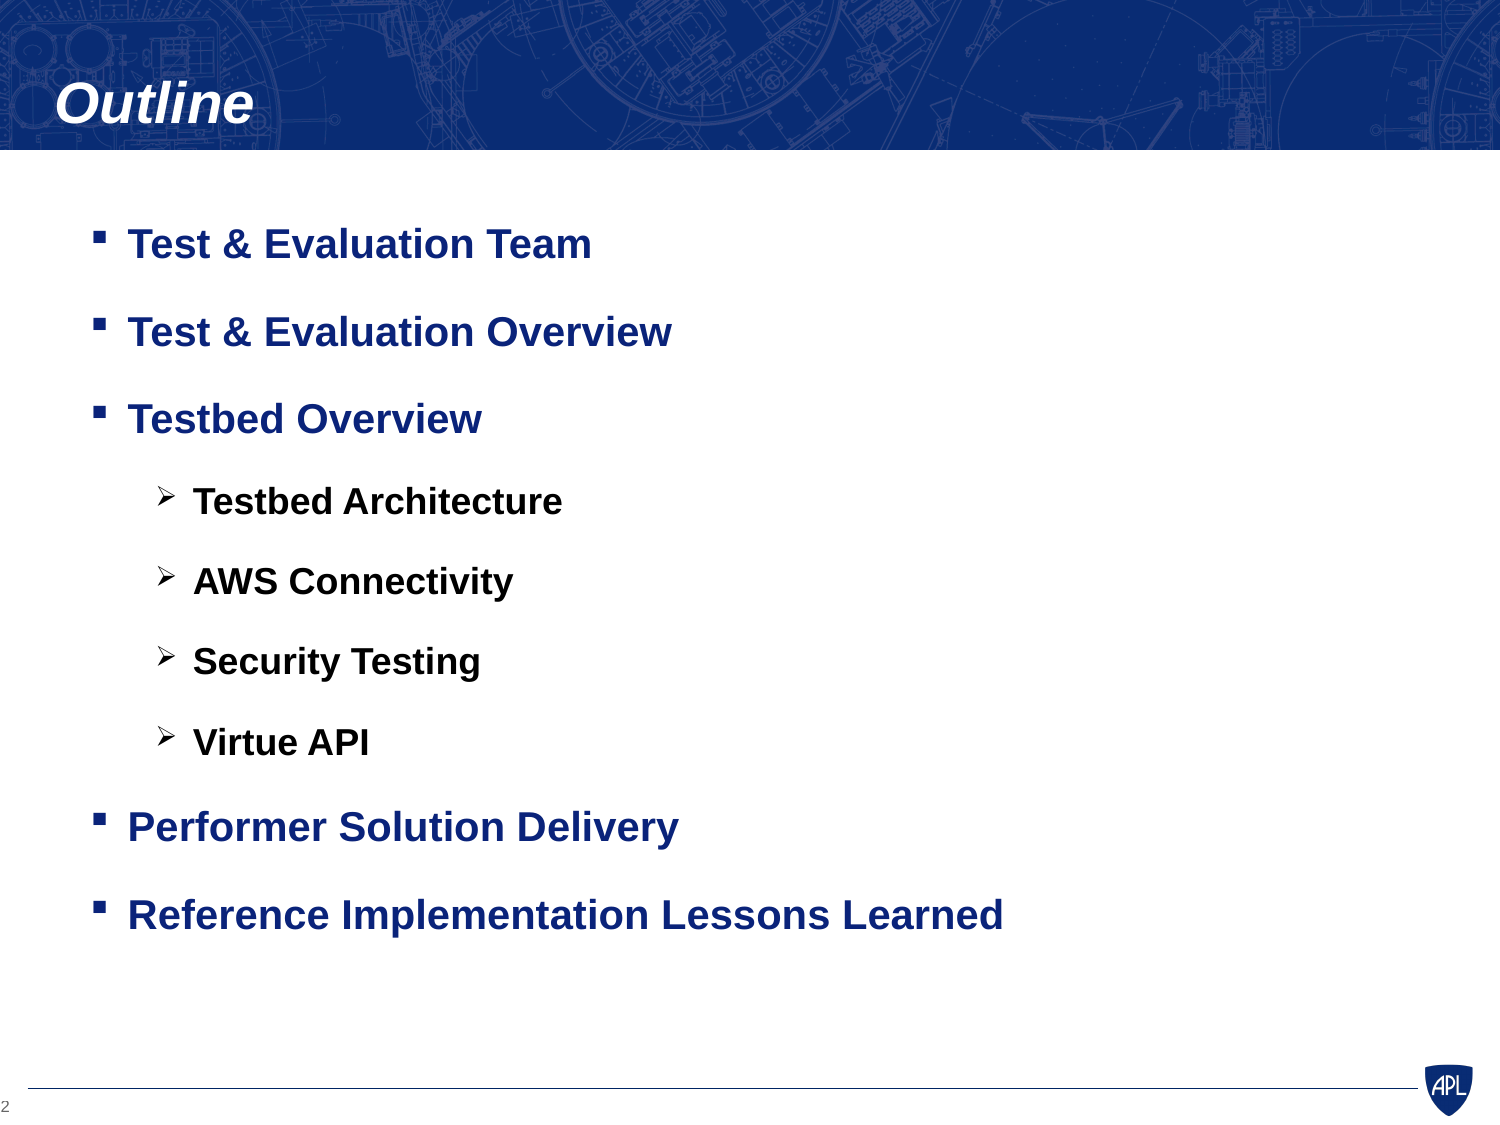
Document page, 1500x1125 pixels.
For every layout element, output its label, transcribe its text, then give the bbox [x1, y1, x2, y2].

picture [0, 0, 1500, 150]
picture [1419, 1059, 1479, 1121]
title Outline [39, 11, 1478, 144]
list Test & Evaluation Team Test & Evaluation Overview Testbed Overview Testbed Architecture AWS Connectivity Security Testing Virtue API Performer Solution Delivery Reference Implementation Lessons Learned [75, 184, 1425, 1048]
